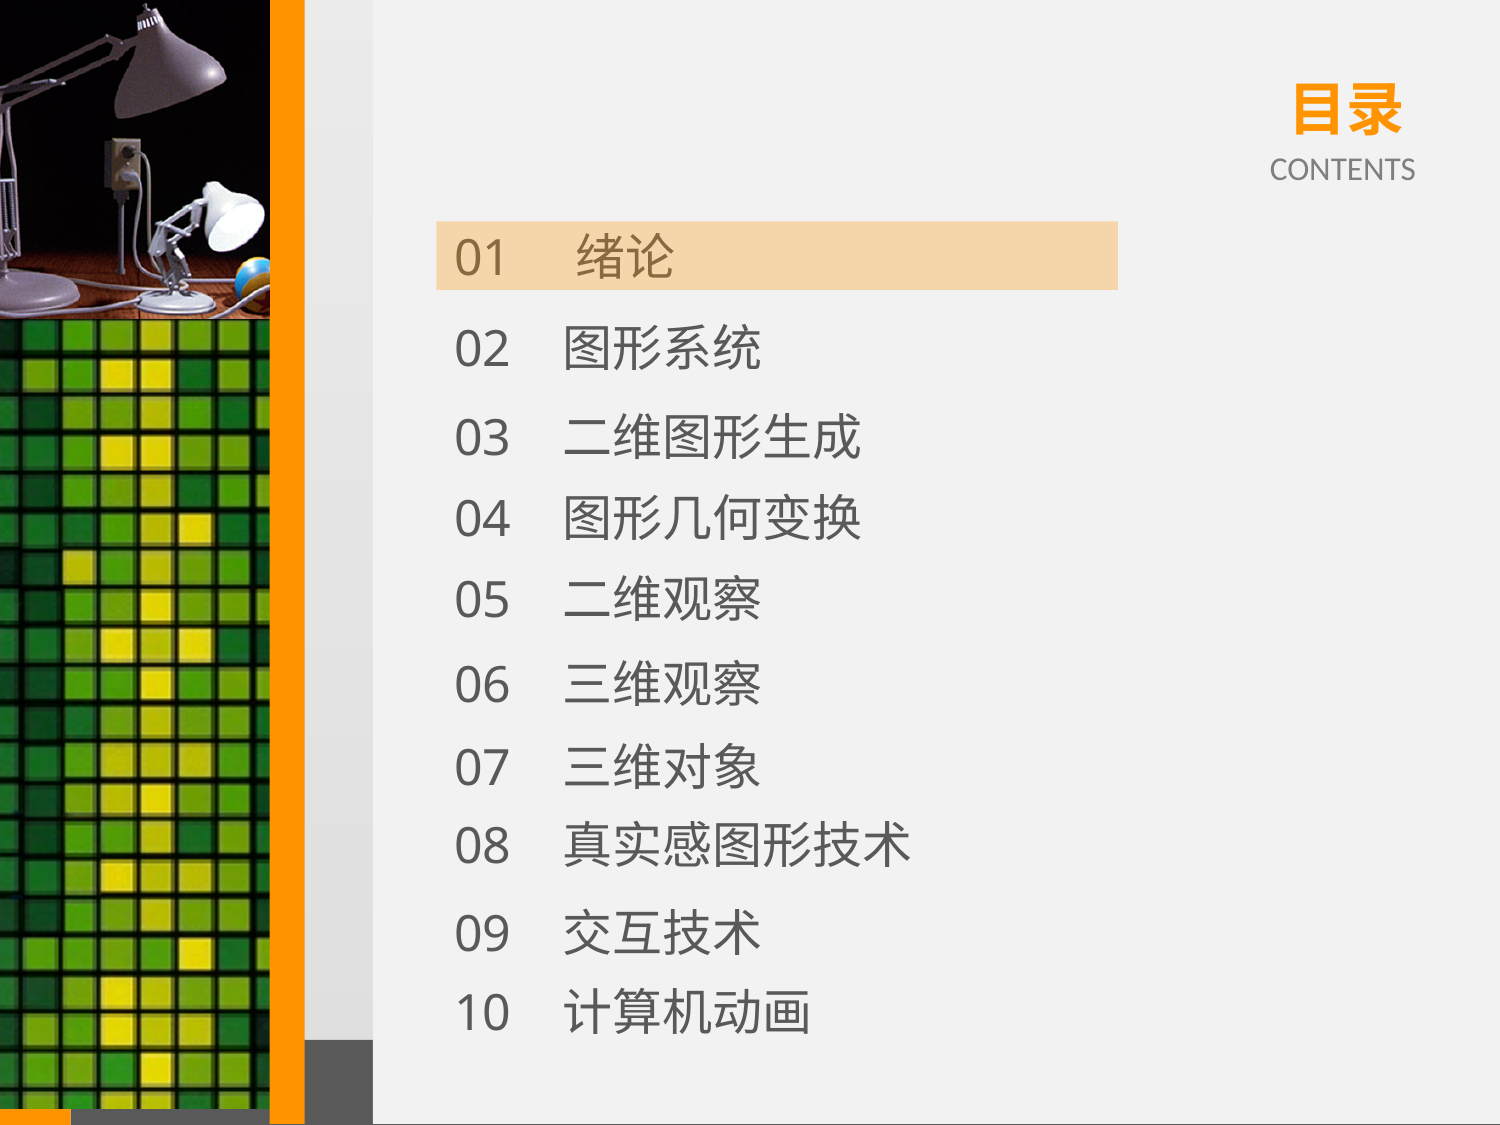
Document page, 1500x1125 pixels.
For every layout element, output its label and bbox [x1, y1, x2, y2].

picture [0, 0, 270, 1109]
text_box [435, 220, 1119, 291]
